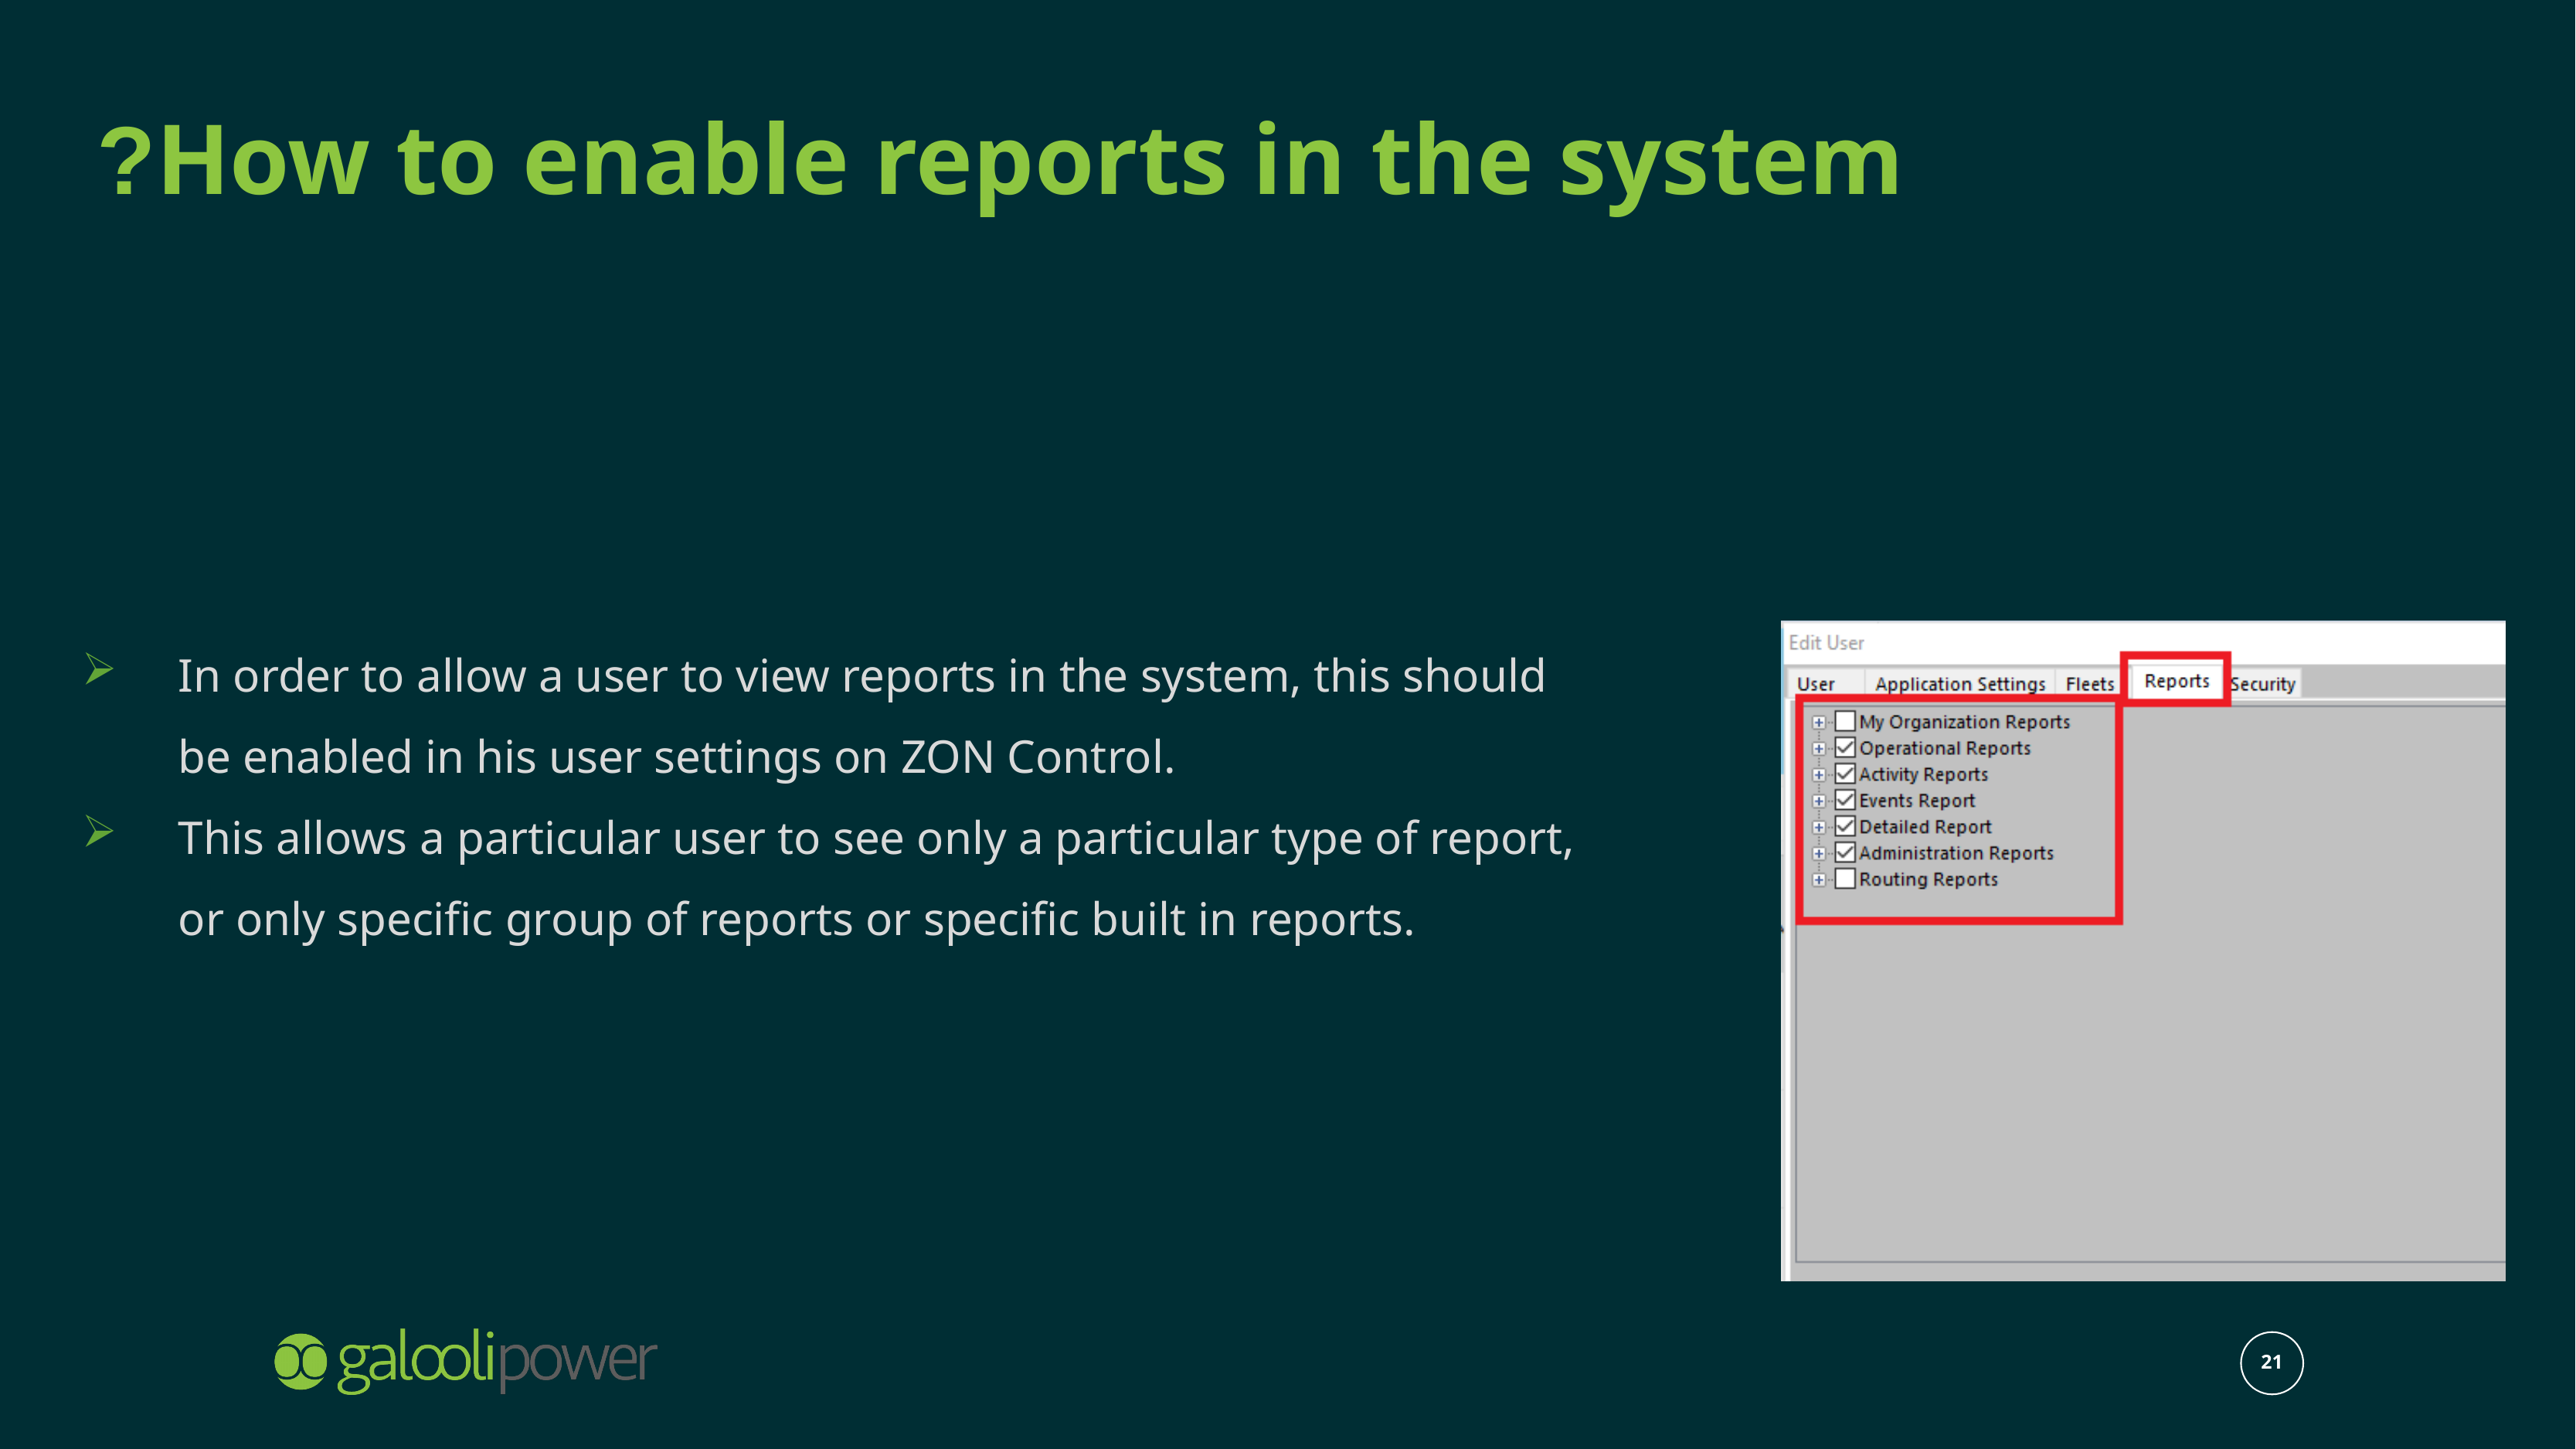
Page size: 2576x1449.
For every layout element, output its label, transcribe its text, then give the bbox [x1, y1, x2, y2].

text_box In order to allow a user to view reports in the system, this should be enabled in his user settings on ZON Control. This allows a particular user to see only a particular type of report, or only specific group of reports or specific built in reports. [70, 614, 1615, 951]
picture [274, 1328, 658, 1395]
text_box How to enable reports in the system? [86, 92, 2379, 219]
picture [1781, 621, 2506, 1281]
